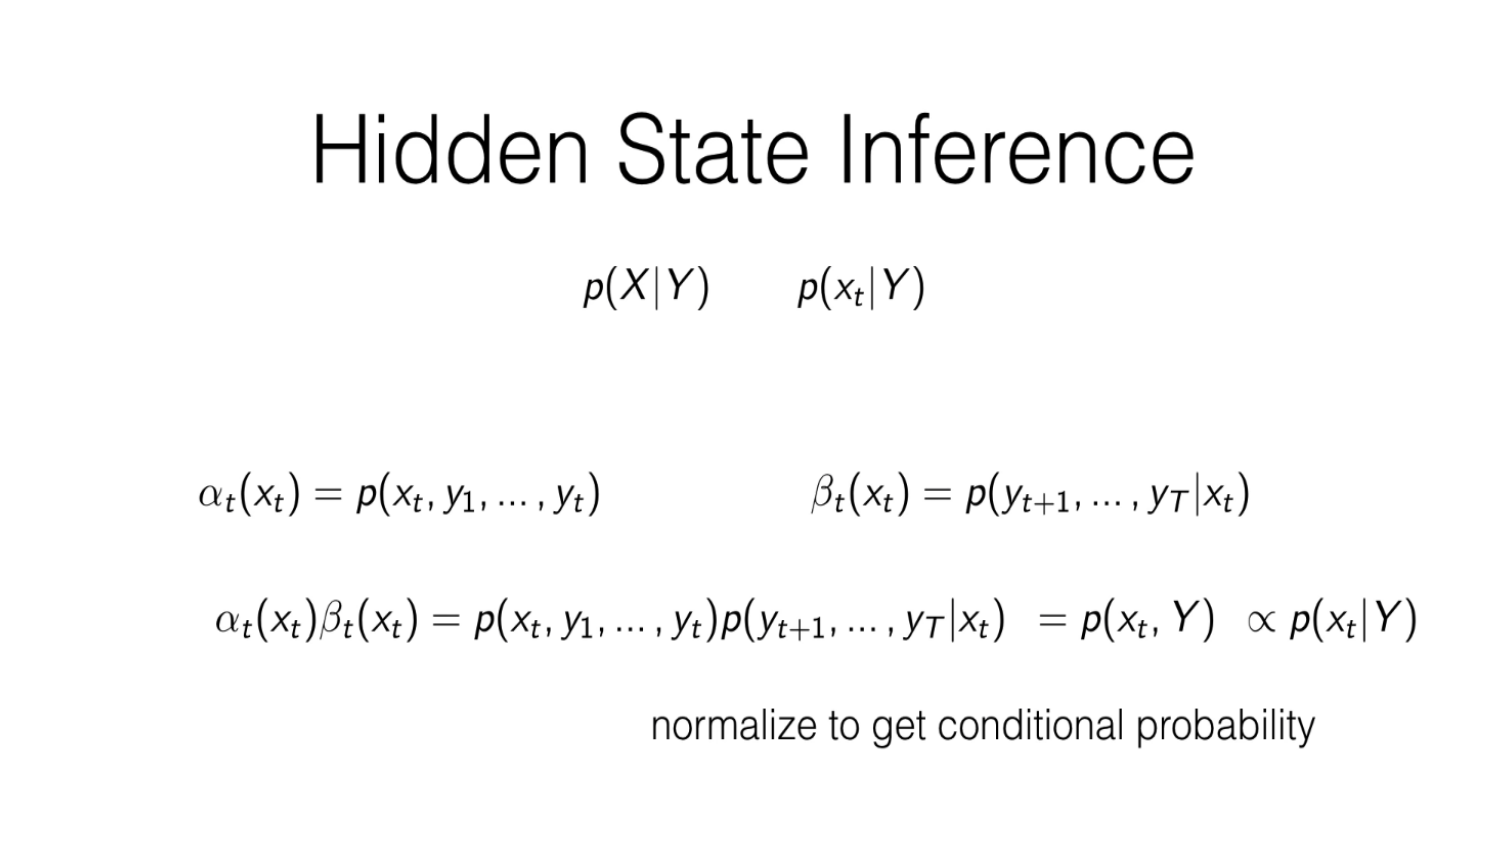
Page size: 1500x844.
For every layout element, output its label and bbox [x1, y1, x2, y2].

picture [30, 63, 1477, 762]
